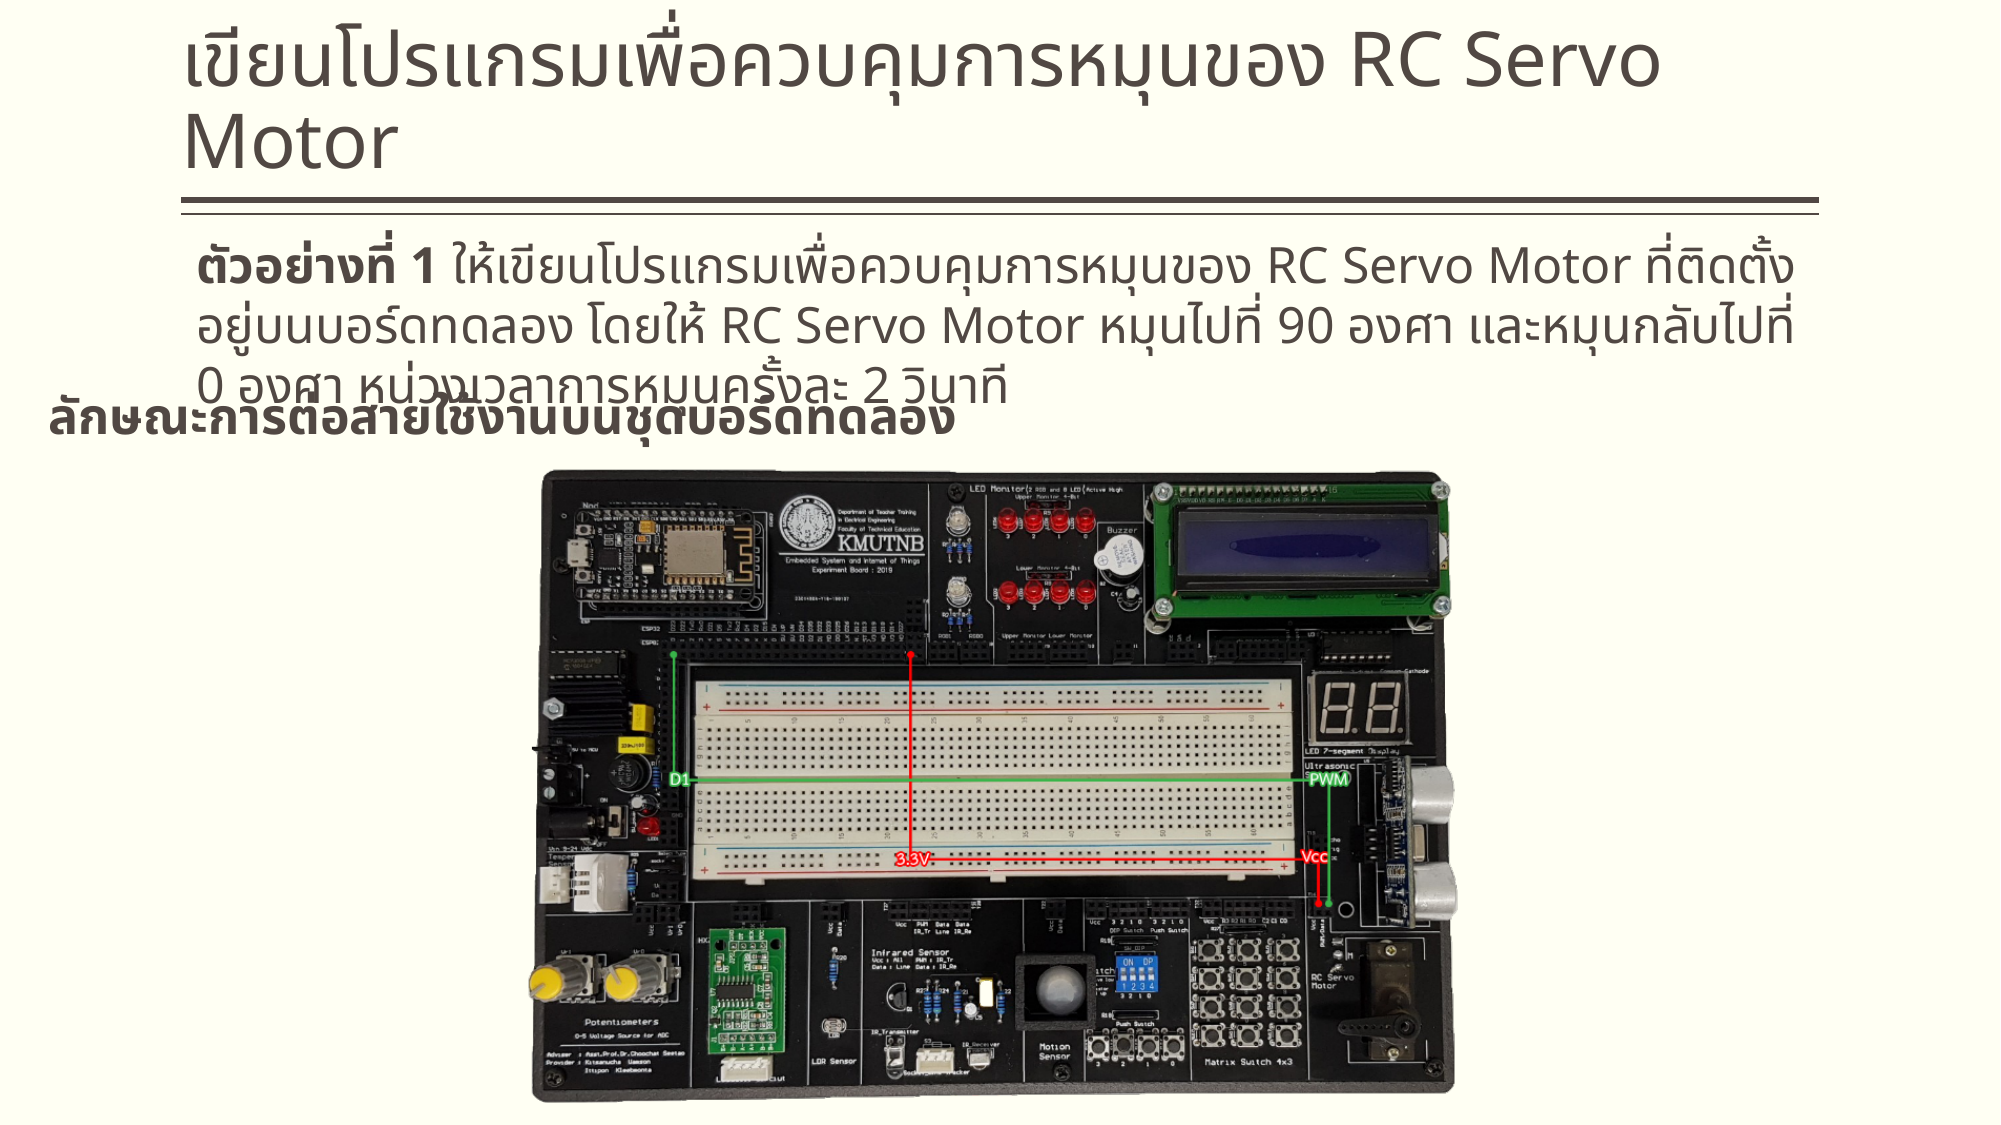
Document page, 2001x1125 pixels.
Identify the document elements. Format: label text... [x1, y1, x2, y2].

title เขียนโปรแกรมเพื่อควบคุมการหมุนของ RC Servo Motor [181, 12, 1819, 193]
text_box ลักษณะการต่อสายใช้งานบนชุดบอร์ดทดลอง [34, 377, 973, 452]
picture [512, 454, 1487, 1125]
text_box ตัวอย่างที่ 1 ให้เขียนโปรแกรมเพื่อควบคุมการหมุนของ RC Servo Motor ที่ติดตั้งอยู่บนบอร์ดทดลอง โดยให้ RC Servo Motor หมุนไปที่ 90 องศา และหมุนกลับไปที่ 0 องศา หน่วงเวลาการหมุนครั้งละ 2 วินาที [181, 225, 1819, 421]
